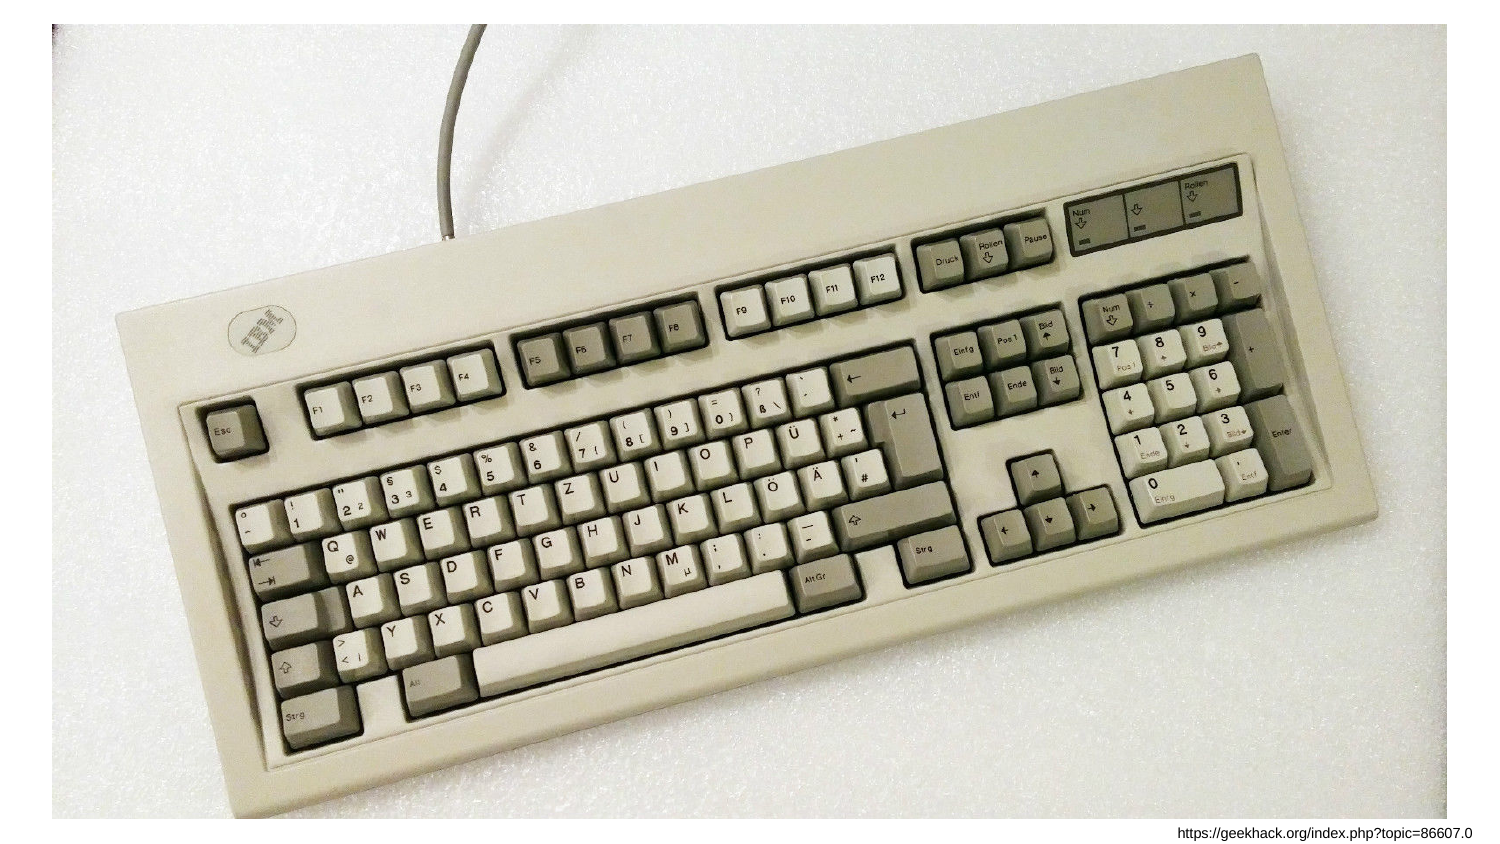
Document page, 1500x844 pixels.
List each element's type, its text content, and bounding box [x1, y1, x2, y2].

picture [52, 24, 1448, 819]
text_box https://geekhack.org/index.php?topic=86607.0 [1162, 808, 1500, 844]
